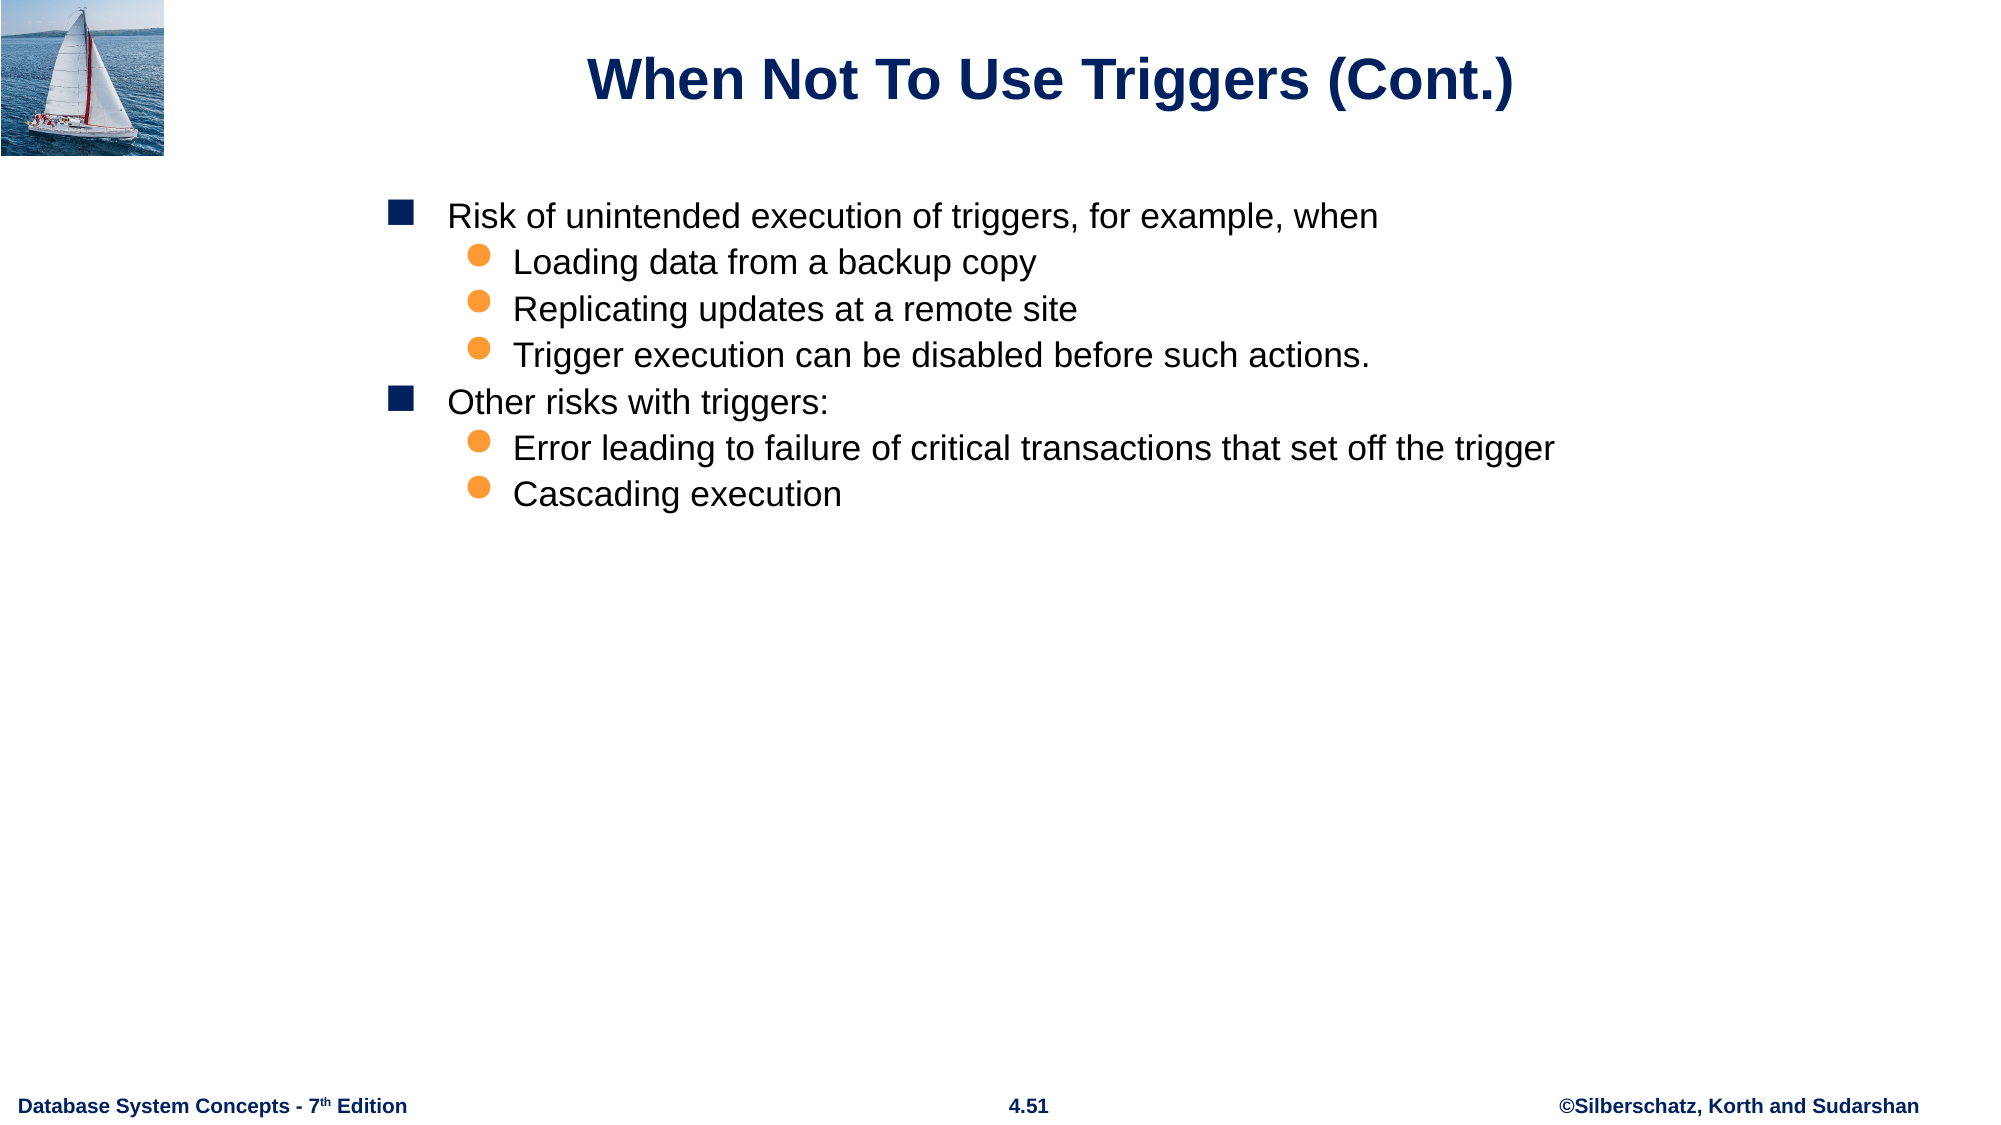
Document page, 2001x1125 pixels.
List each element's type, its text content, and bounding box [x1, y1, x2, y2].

picture [1, 0, 164, 156]
title When Not To Use Triggers (Cont.) [167, 18, 1935, 120]
list Risk of unintended execution of triggers, for example, when Loading data from a backup copy Replicating updates at a remote site Trigger execution can be disabled before such actions. Other risks with triggers: Error leading to failure of critical transactions that set off the trigger Cascading execution [376, 193, 1622, 1062]
